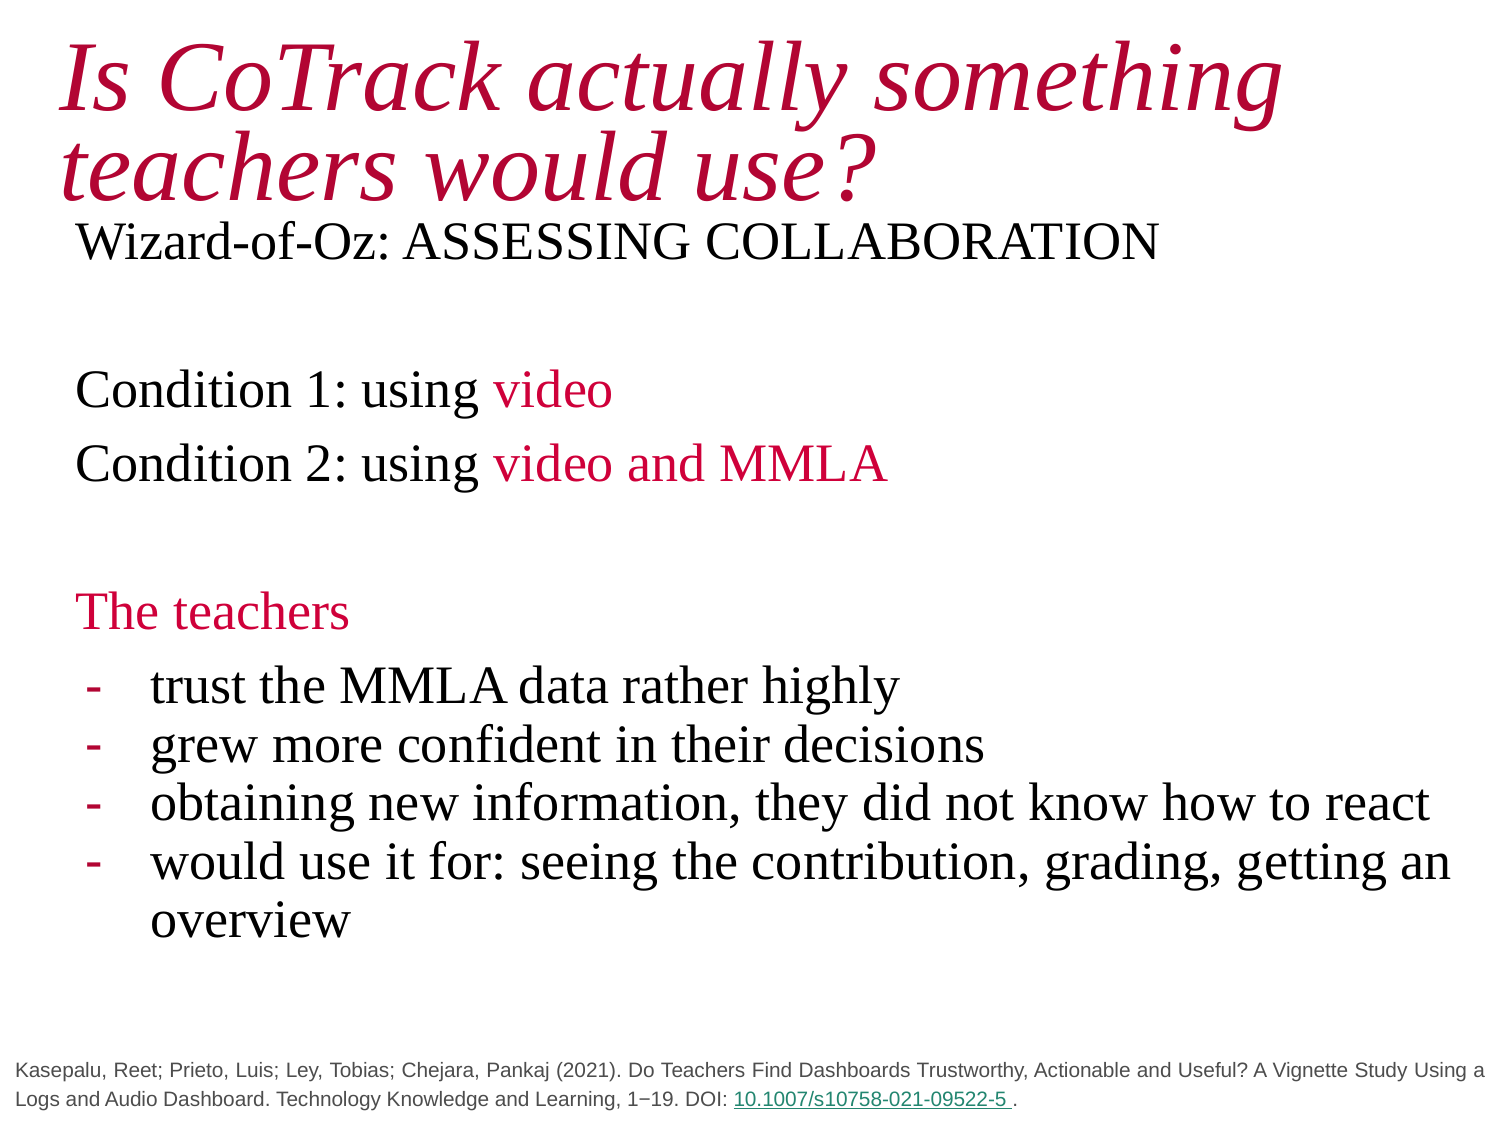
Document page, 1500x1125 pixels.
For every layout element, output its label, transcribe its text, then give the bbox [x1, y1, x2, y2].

title Is CoTrack actually something teachers would use? [44, 30, 1006, 185]
picture [1007, 30, 1500, 523]
list Wizard-of-Oz: ASSESSING COLLABORATION Condition 1: using video Condition 2: using video and MMLA The teachers trust the MMLA data rather highly grew more confident in their decisions obtaining new information, they did not know how to react would use it for: seeing the contribution, grading, getting an overview [60, 204, 1500, 882]
text_box Kasepalu, Reet; Prieto, Luis; Ley, Tobias; Chejara, Pankaj (2021). Do Teachers Find Dashboards Trustworthy, Actionable and Useful? A Vignette Study Using a Logs and Audio Dashboard. Technology Knowledge and Learning, 1−19. DOI: 10.1007/s10758-021-09522-5 . [0, 1002, 1500, 1125]
